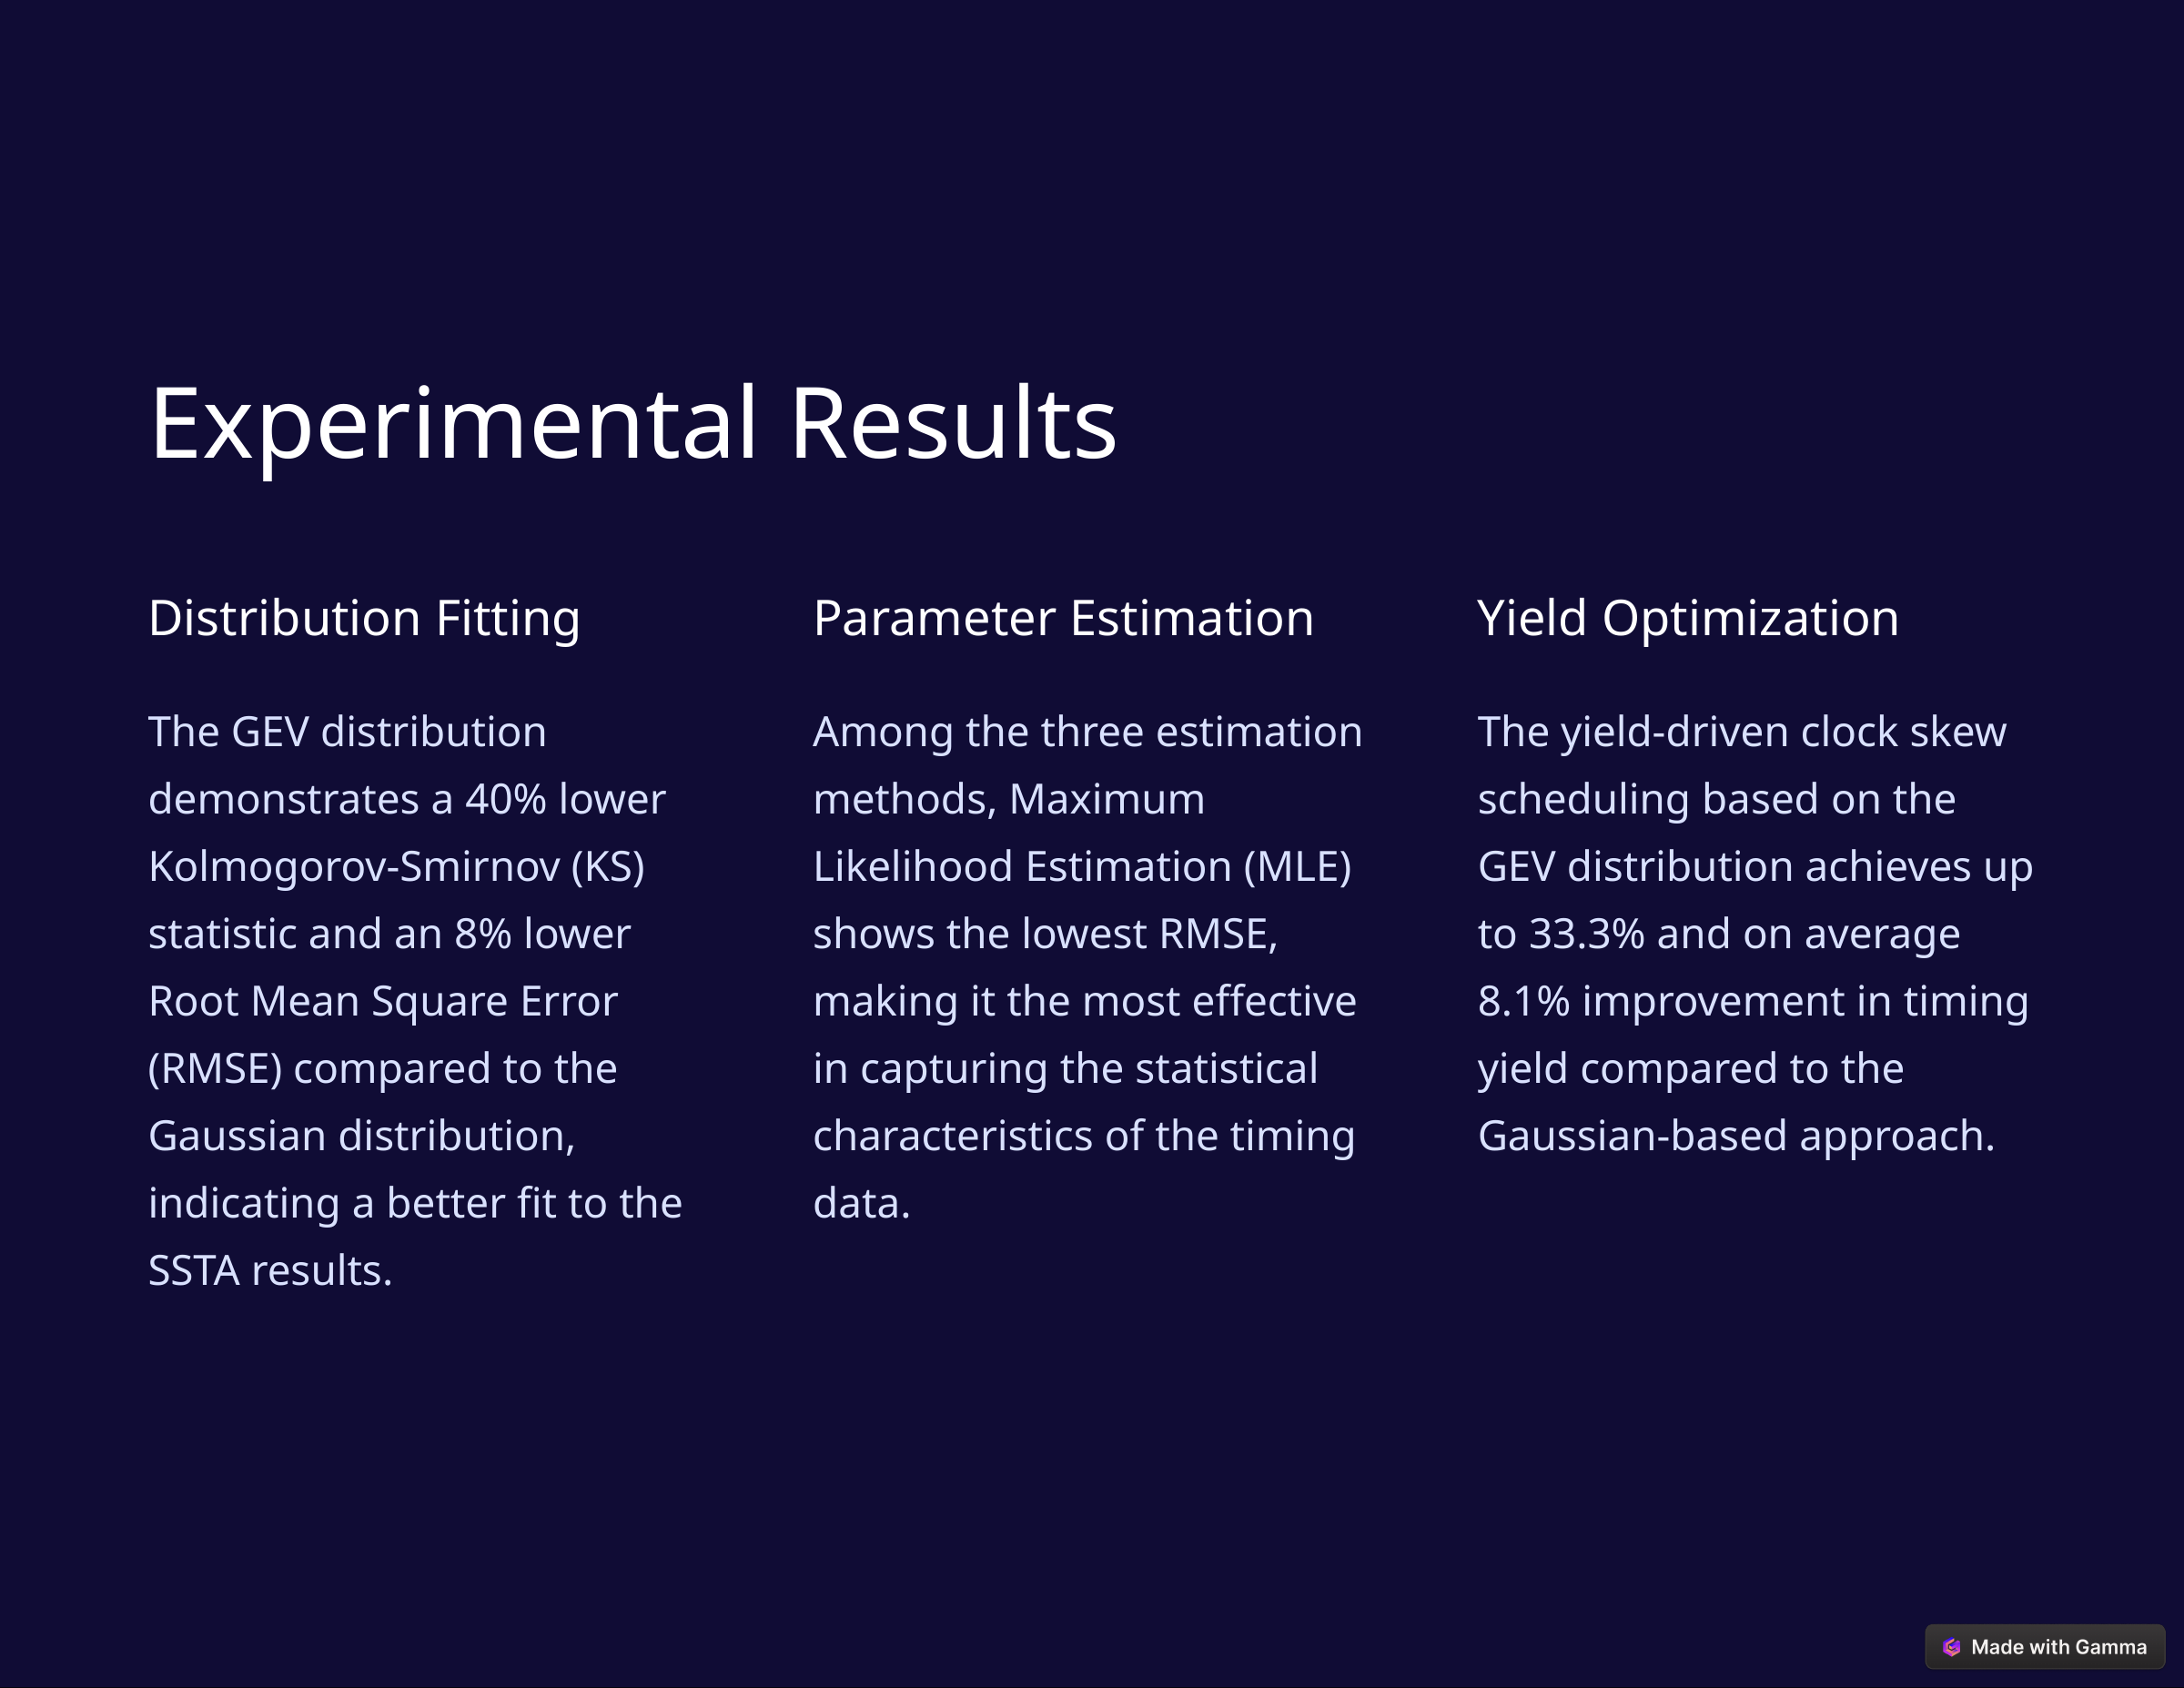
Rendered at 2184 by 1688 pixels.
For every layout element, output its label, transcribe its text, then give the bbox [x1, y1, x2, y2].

text_box The yield-driven clock skew scheduling based on the GEV distribution achieves up to 33.3% and on average 8.1% improvement in timing yield compared to the Gaussian-based approach. [1477, 687, 2038, 1161]
text_box Yield Optimization [1477, 583, 1975, 646]
text_box Parameter Estimation [813, 583, 1310, 646]
text_box The GEV distribution demonstrates a 40% lower Kolmogorov-Smirnov (KS) statistic and an 8% lower Root Mean Square Error (RMSE) compared to the Gaussian distribution, indicating a better fit to the SSTA results. [147, 687, 709, 1297]
text_box Experimental Results [147, 353, 1142, 479]
text_box Among the three estimation methods, Maximum Likelihood Estimation (MLE) shows the lowest RMSE, making it the most effective in capturing the statistical characteristics of the timing data. [813, 687, 1374, 1228]
text_box Distribution Fitting [147, 583, 645, 646]
picture [1916, 1615, 2174, 1678]
